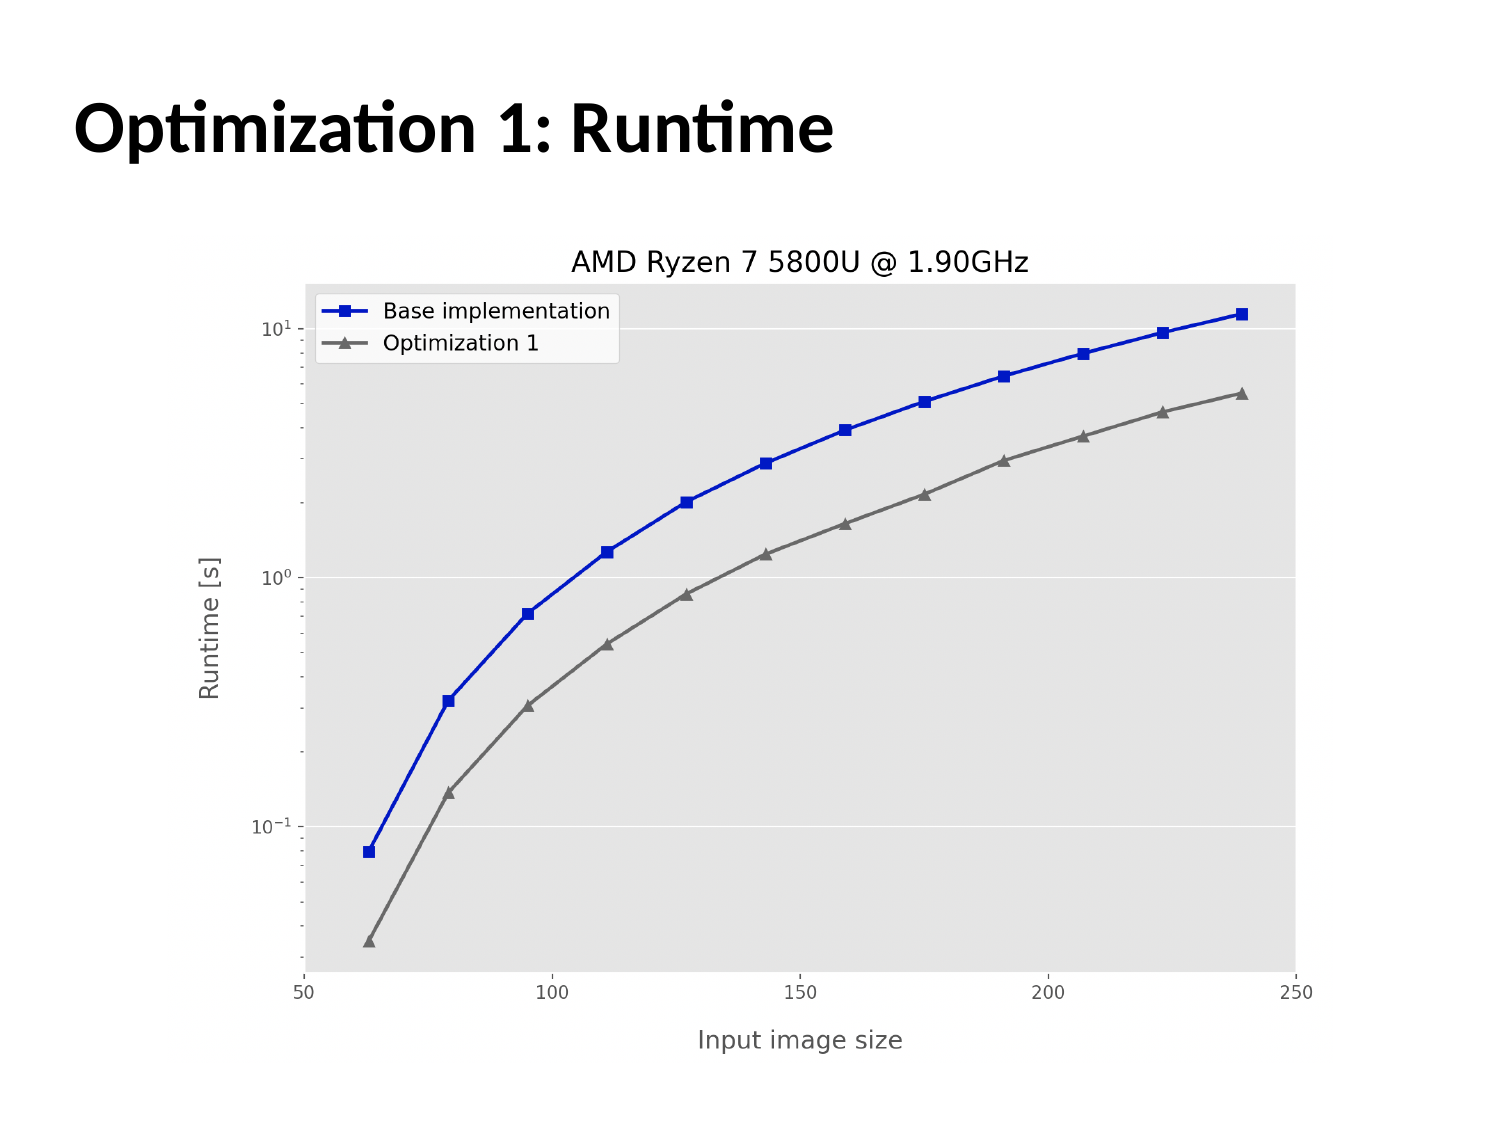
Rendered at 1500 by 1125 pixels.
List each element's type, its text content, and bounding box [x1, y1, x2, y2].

picture [167, 235, 1333, 1063]
title Optimization 1: Runtime [59, 62, 1439, 188]
